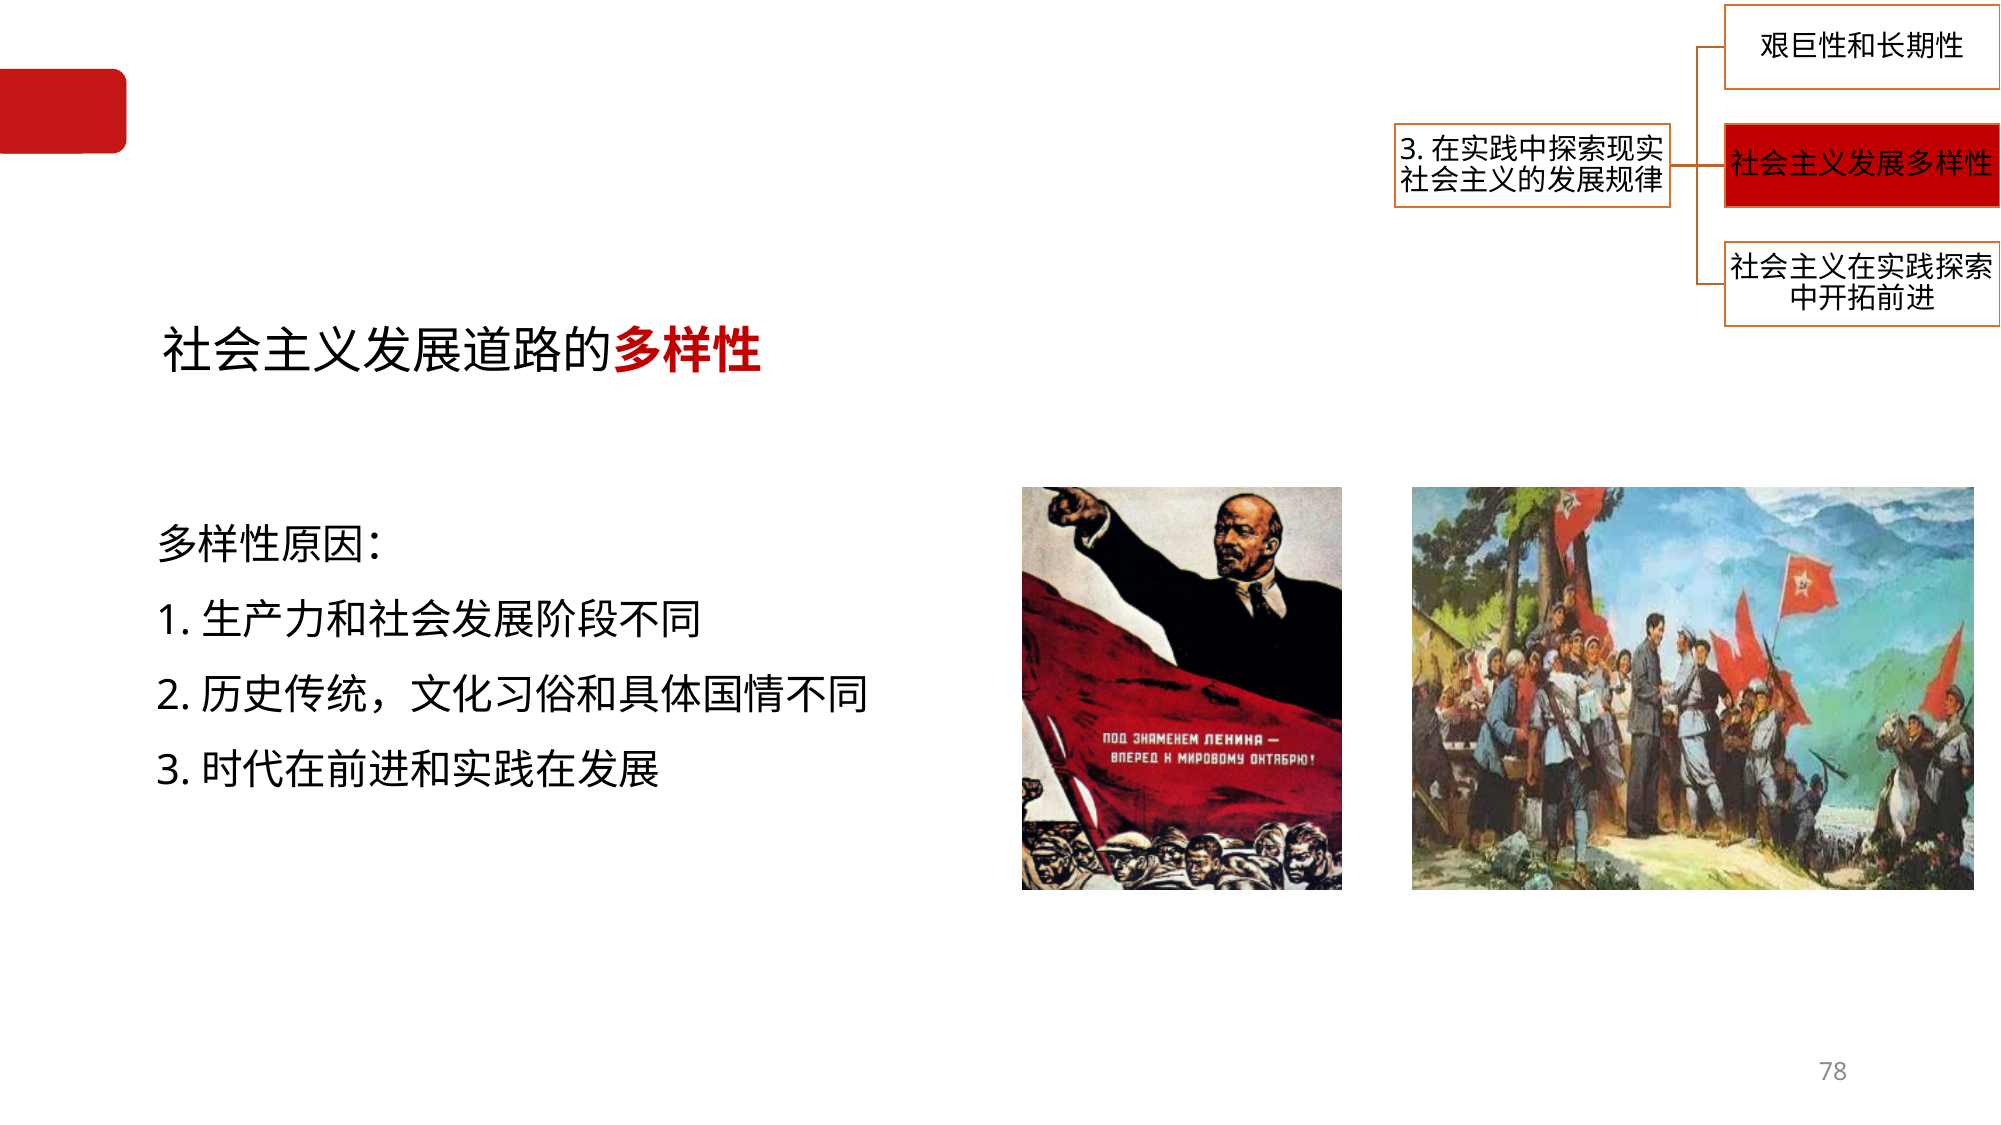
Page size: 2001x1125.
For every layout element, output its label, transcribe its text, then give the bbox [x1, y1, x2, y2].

picture [1412, 486, 1974, 890]
text_box 社会主义发展道路的多样性 [147, 310, 778, 386]
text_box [1394, 0, 2000, 350]
picture [1022, 486, 1342, 890]
text_box 多样性原因： 1.生产力和社会发展阶段不同 2.历史传统，文化习俗和具体国情不同 3.时代在前进和实践在发展 [144, 487, 1022, 799]
slide_number 78 [1412, 1042, 1863, 1103]
